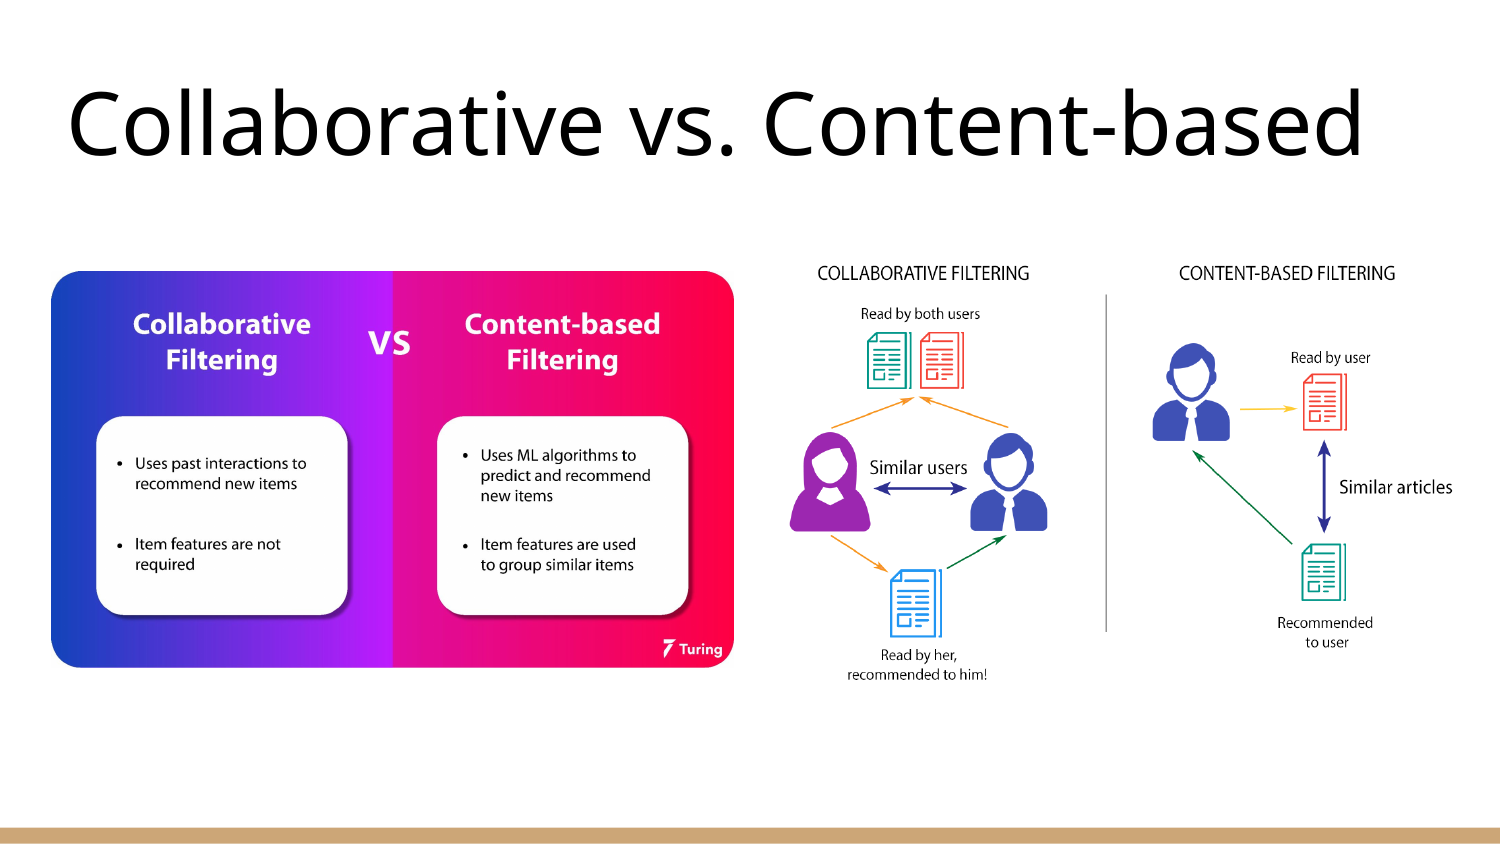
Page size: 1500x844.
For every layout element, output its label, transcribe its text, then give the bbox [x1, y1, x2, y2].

picture [50, 270, 734, 669]
picture [749, 249, 1467, 690]
title Collaborative vs. Content-based [51, 51, 1449, 189]
